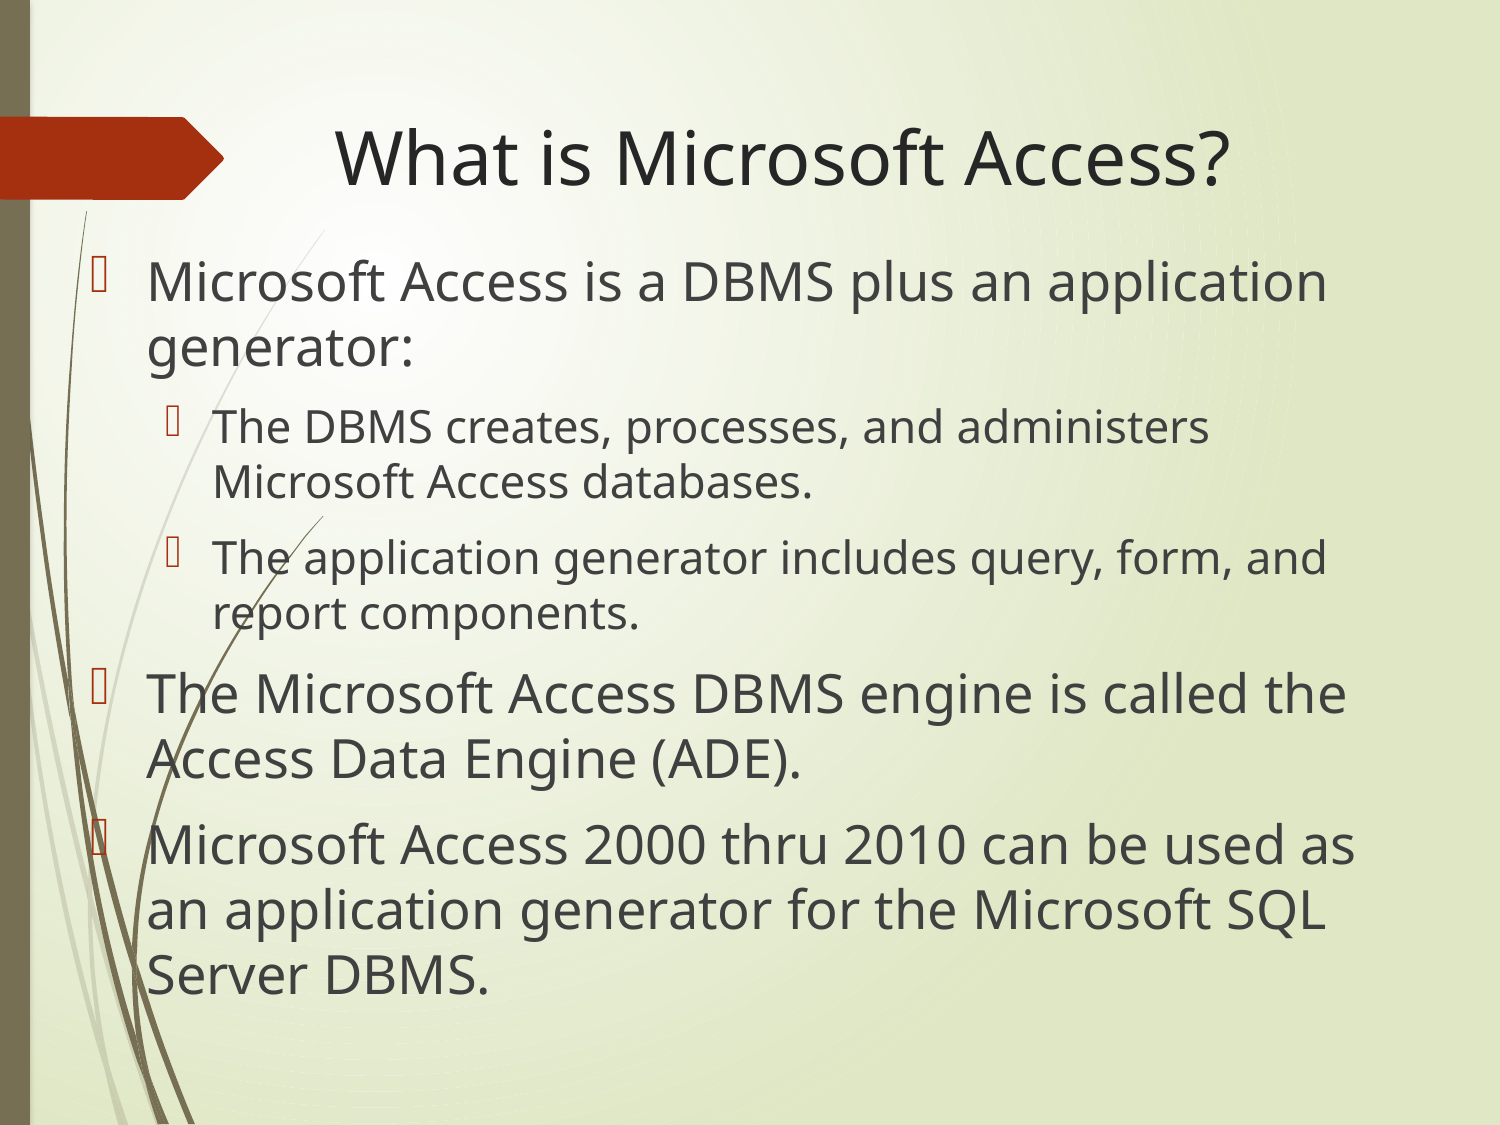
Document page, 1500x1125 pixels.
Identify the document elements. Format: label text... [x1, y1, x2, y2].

list Microsoft Access is a DBMS plus an application generator: The DBMS creates, processes, and administers Microsoft Access databases. The application generator includes query, form, and report components. The Microsoft Access DBMS engine is called the Access Data Engine (ADE). Microsoft Access 2000 thru 2010 can be used as an application generator for the Microsoft SQL Server DBMS. [75, 239, 1425, 1019]
title What is Microsoft Access? [319, 102, 1400, 239]
